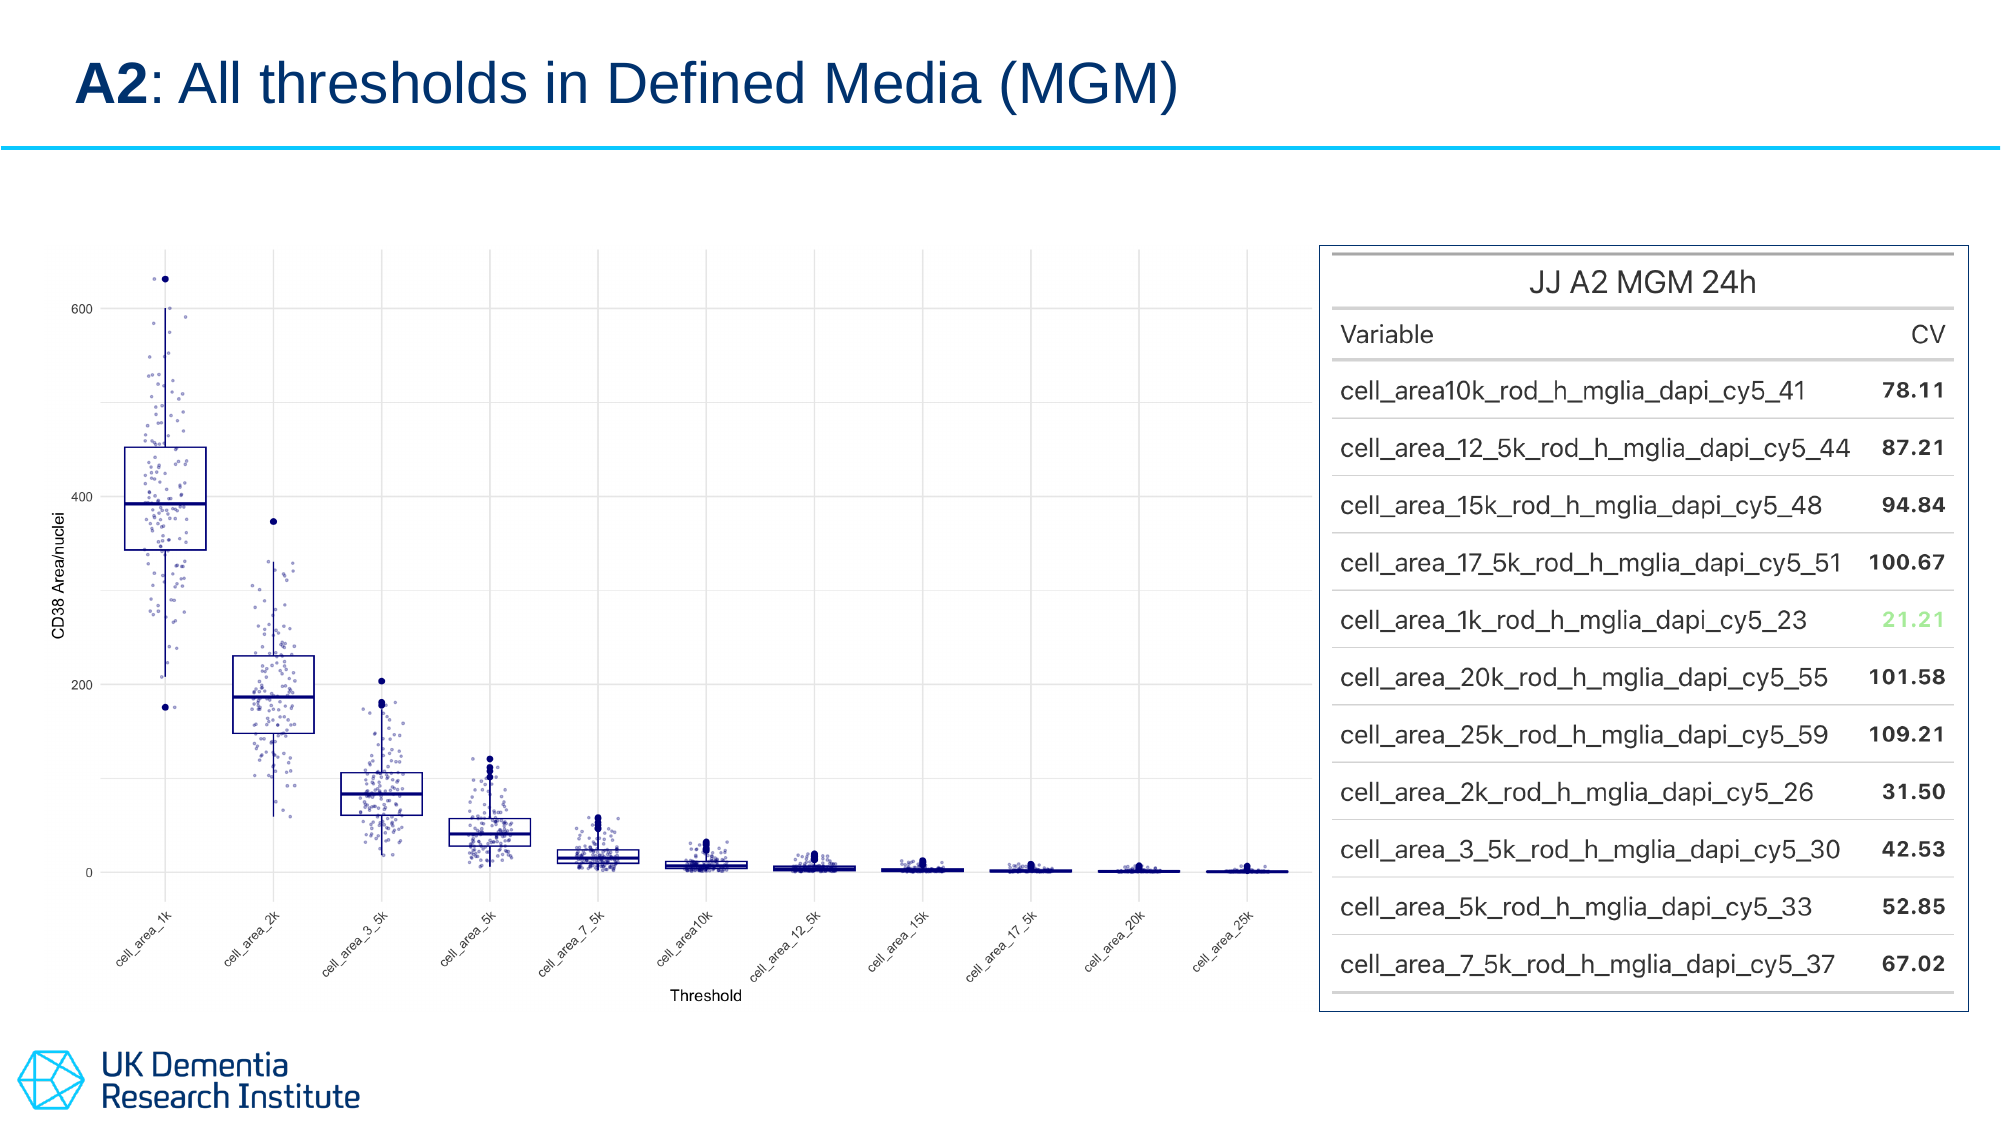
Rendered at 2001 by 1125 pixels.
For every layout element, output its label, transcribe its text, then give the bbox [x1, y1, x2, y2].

text_box A2: All thresholds in Defined Media (MGM) [59, 38, 1694, 123]
picture [44, 245, 1969, 1012]
picture [0, 1025, 384, 1125]
